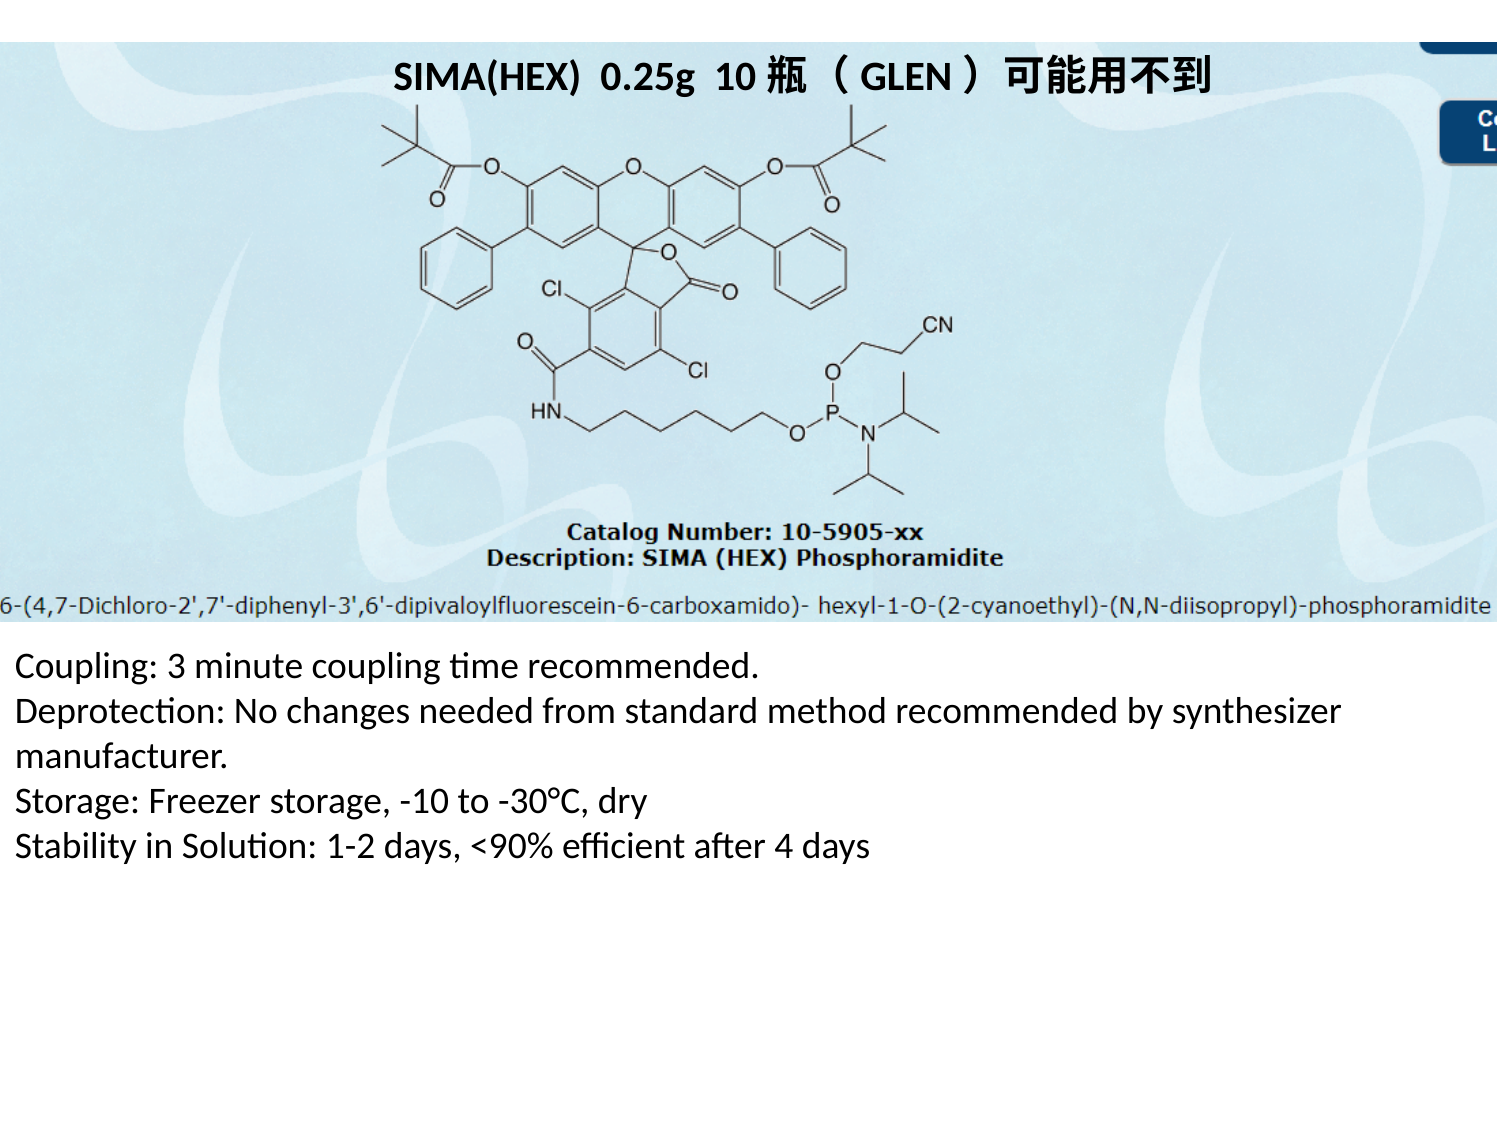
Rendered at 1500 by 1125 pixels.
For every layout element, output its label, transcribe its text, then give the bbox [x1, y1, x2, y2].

picture [0, 42, 1497, 622]
text_box Coupling: 3 minute coupling time recommended. Deprotection: No changes needed from standard method recommended by synthesizer manufacturer. Storage: Freezer storage, -10 to -30°C, dry Stability in Solution: 1-2 days, <90% efficient after 4 days [0, 633, 1471, 874]
